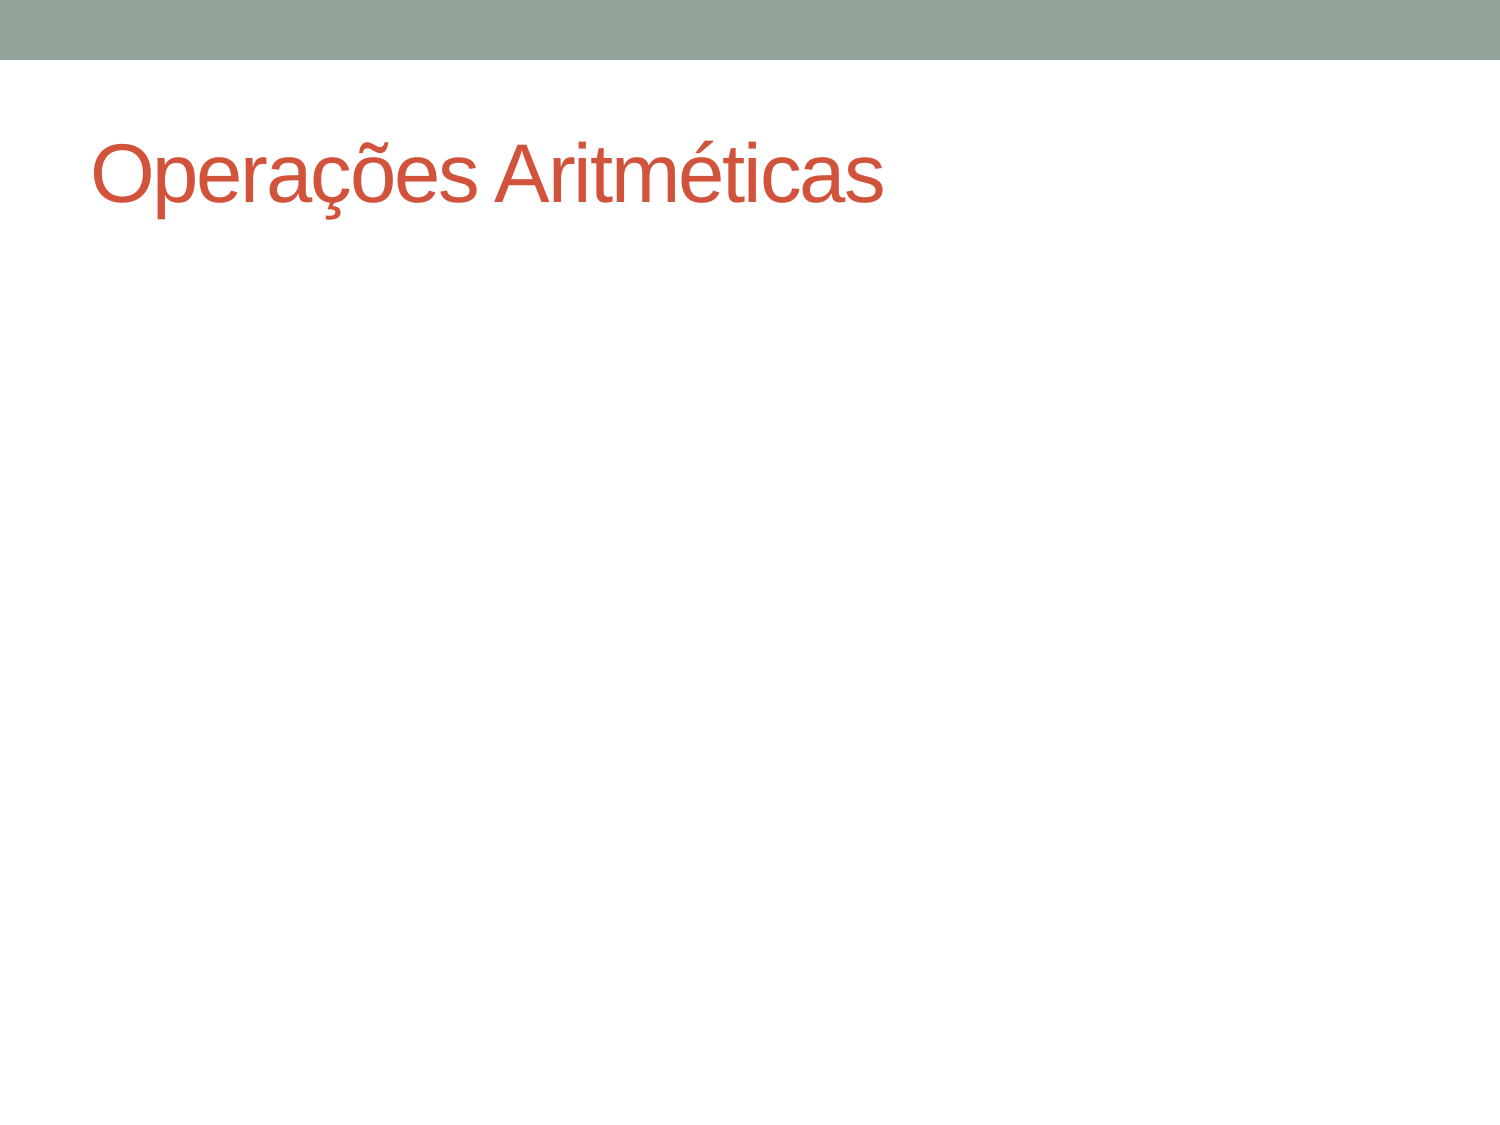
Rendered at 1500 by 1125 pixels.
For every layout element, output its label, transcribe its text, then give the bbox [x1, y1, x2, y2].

title Operações Aritméticas [75, 87, 1425, 250]
